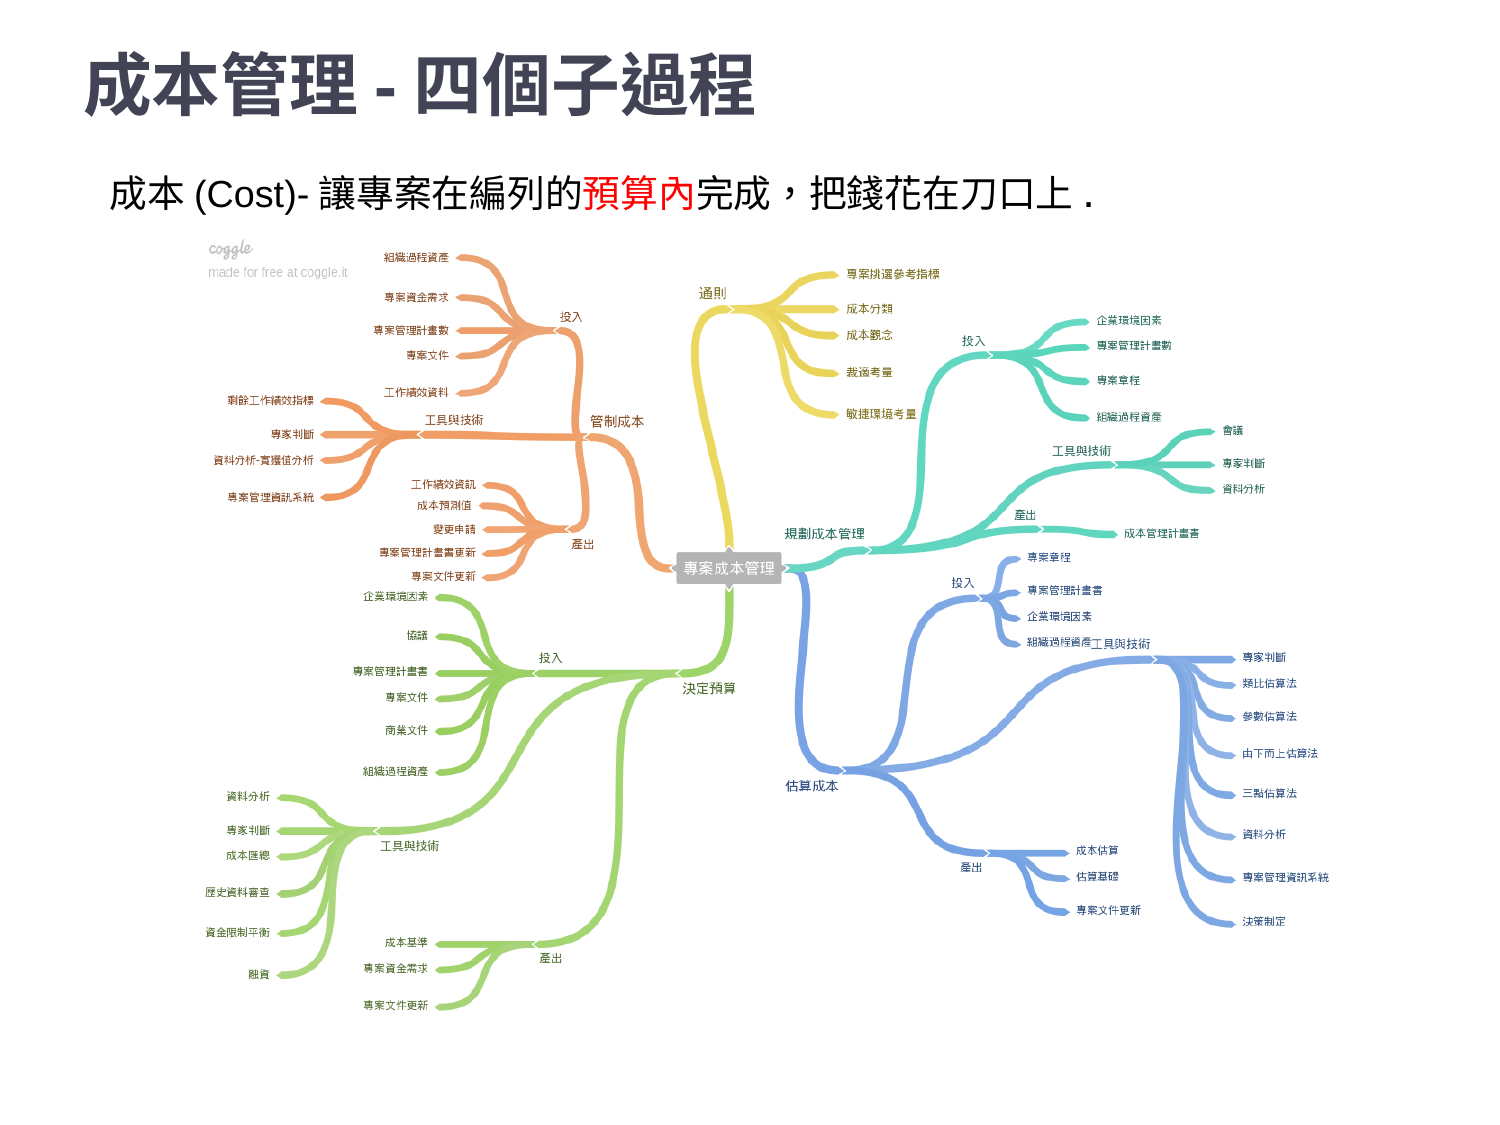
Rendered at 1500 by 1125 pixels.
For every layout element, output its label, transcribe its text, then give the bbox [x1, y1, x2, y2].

title 成本管理-四個子過程 [68, 3, 1293, 163]
text_box 成本(Cost)-讓專案在編列的預算內完成，把錢花在刀口上. [96, 155, 1329, 225]
picture [181, 223, 1361, 1044]
